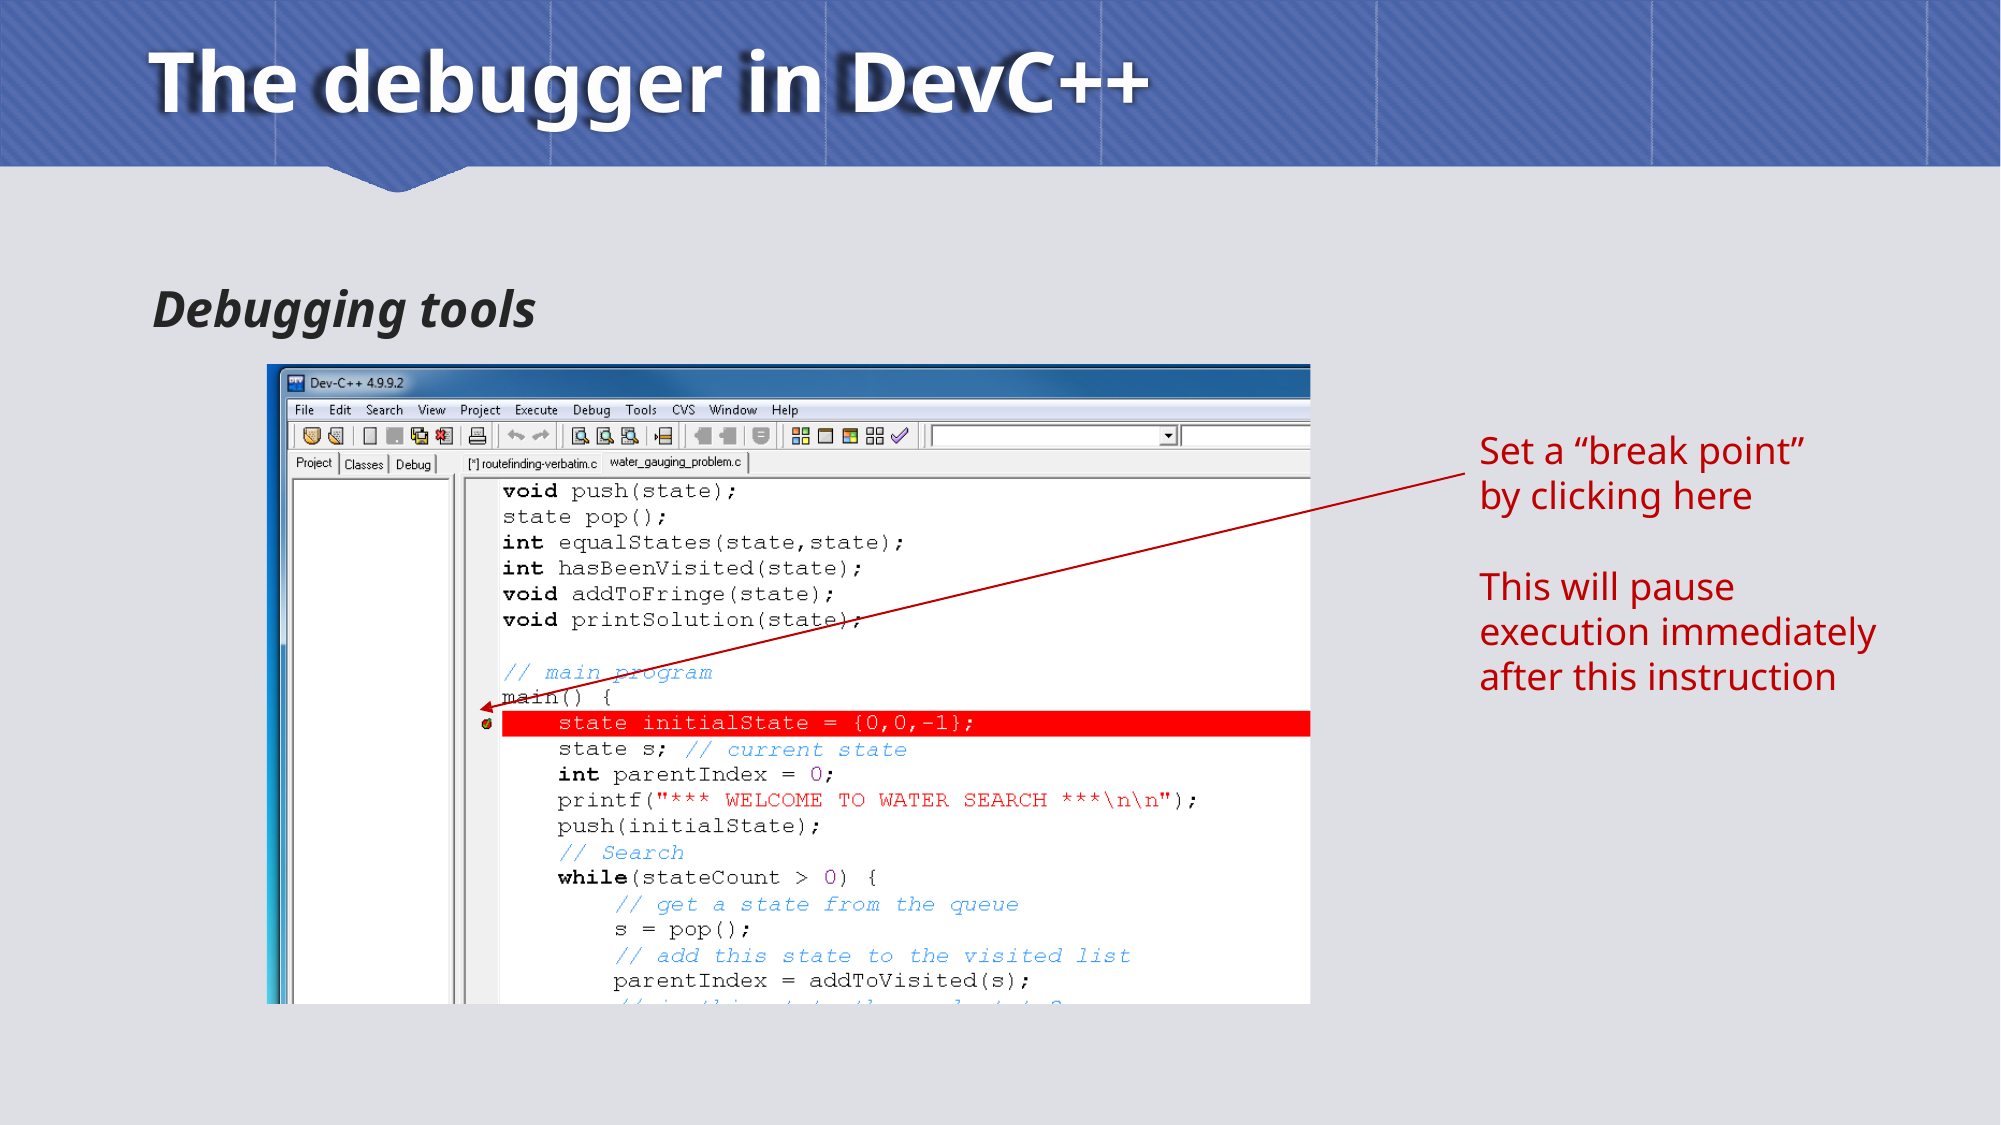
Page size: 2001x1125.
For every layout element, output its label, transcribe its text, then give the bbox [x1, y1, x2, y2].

picture [0, 0, 2001, 192]
title The debugger in DevC++ [145, 27, 1157, 218]
text_box Set a “break point” by clicking here This will pause execution immediately after this instruction [1477, 424, 1899, 698]
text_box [266, 364, 1466, 1005]
text_box Debugging tools [150, 275, 553, 338]
